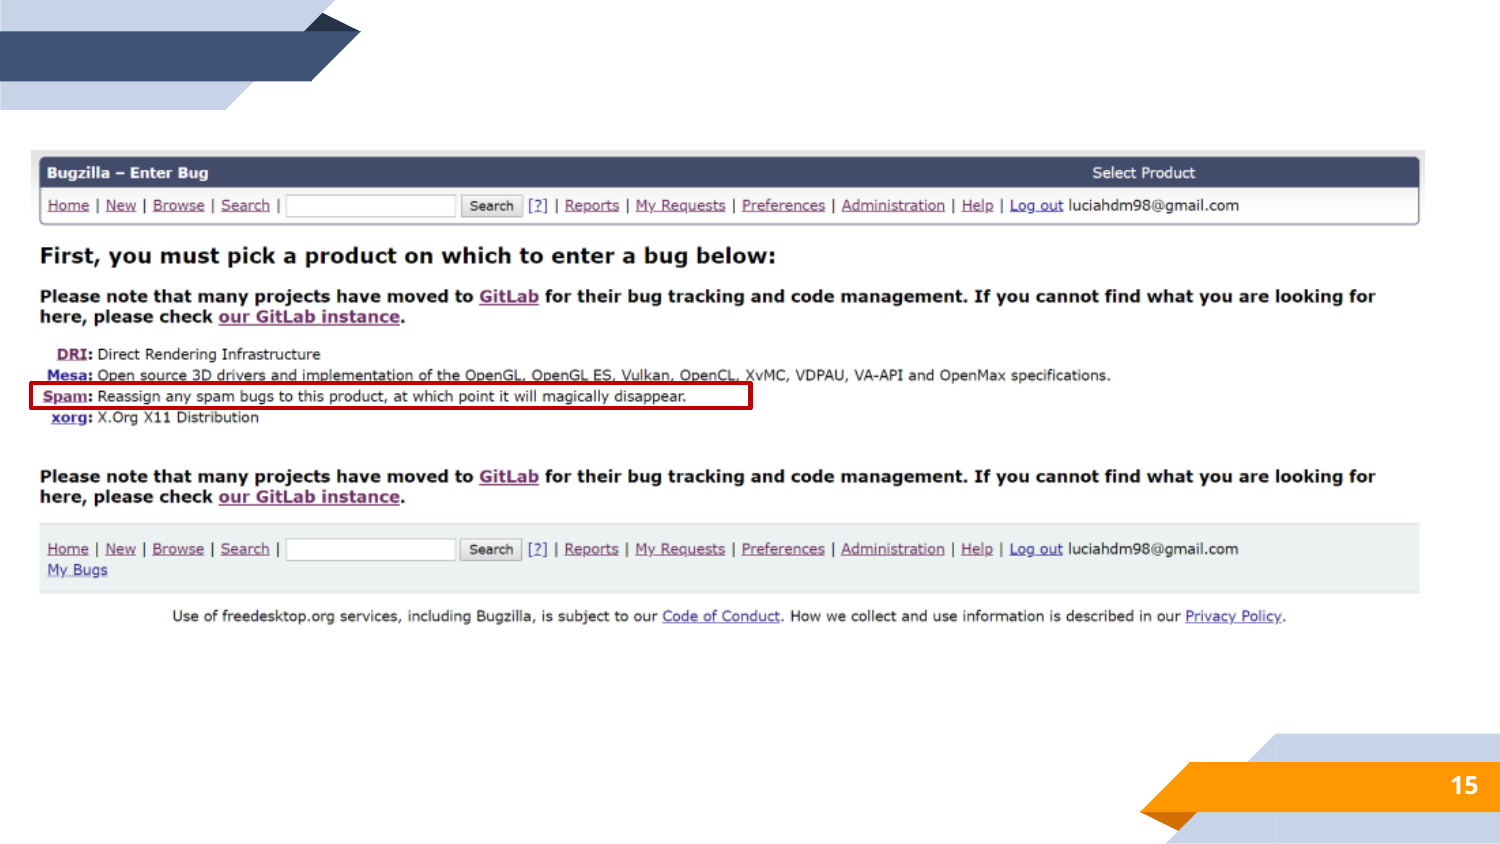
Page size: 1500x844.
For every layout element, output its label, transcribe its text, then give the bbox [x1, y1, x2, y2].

title 4.2 DOCUMENTACIÓN DE CONSTRUCCIÓN [0, 64, 863, 191]
slide_number 15 [1249, 760, 1494, 813]
picture [30, 150, 1425, 717]
